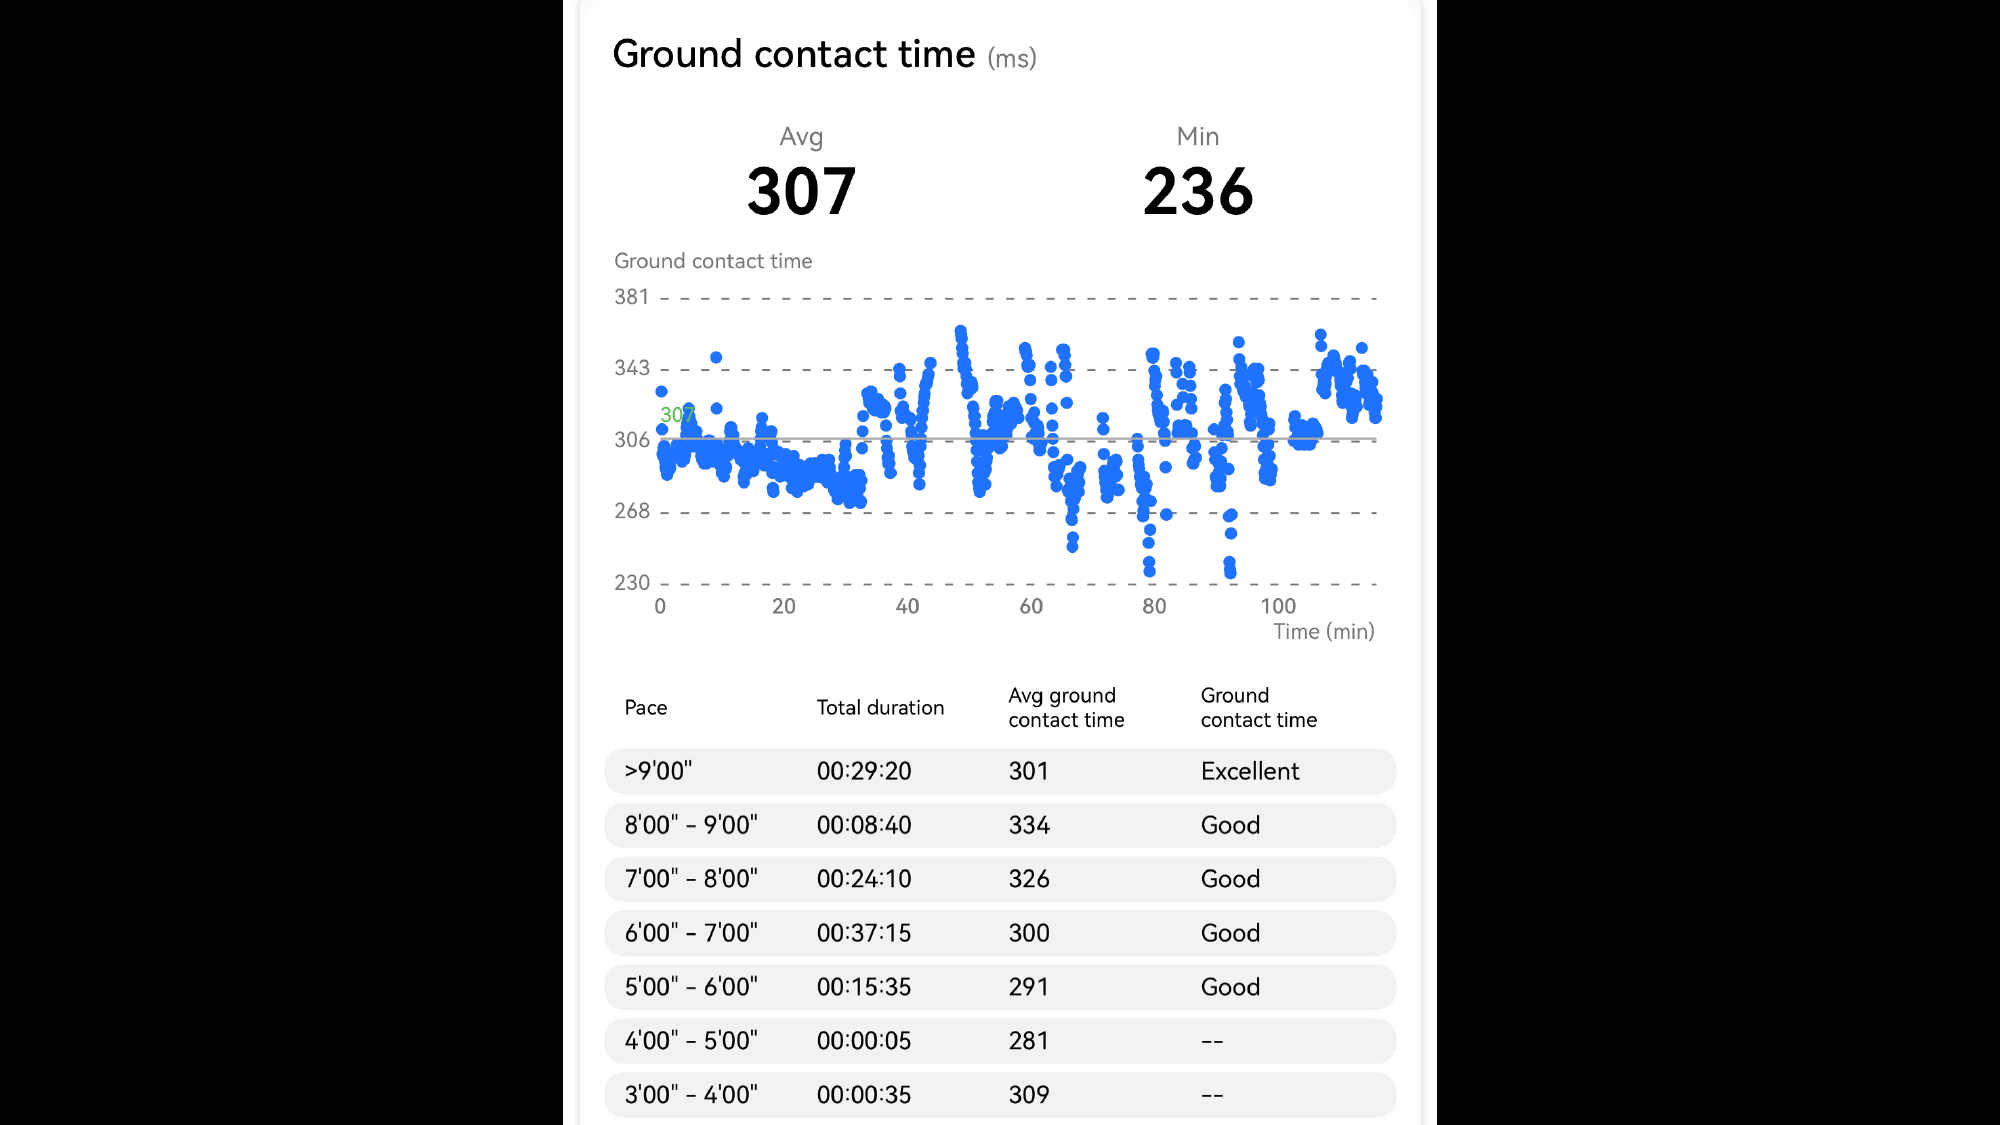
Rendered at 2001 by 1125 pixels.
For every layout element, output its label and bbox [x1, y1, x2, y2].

picture [562, 0, 1438, 1125]
